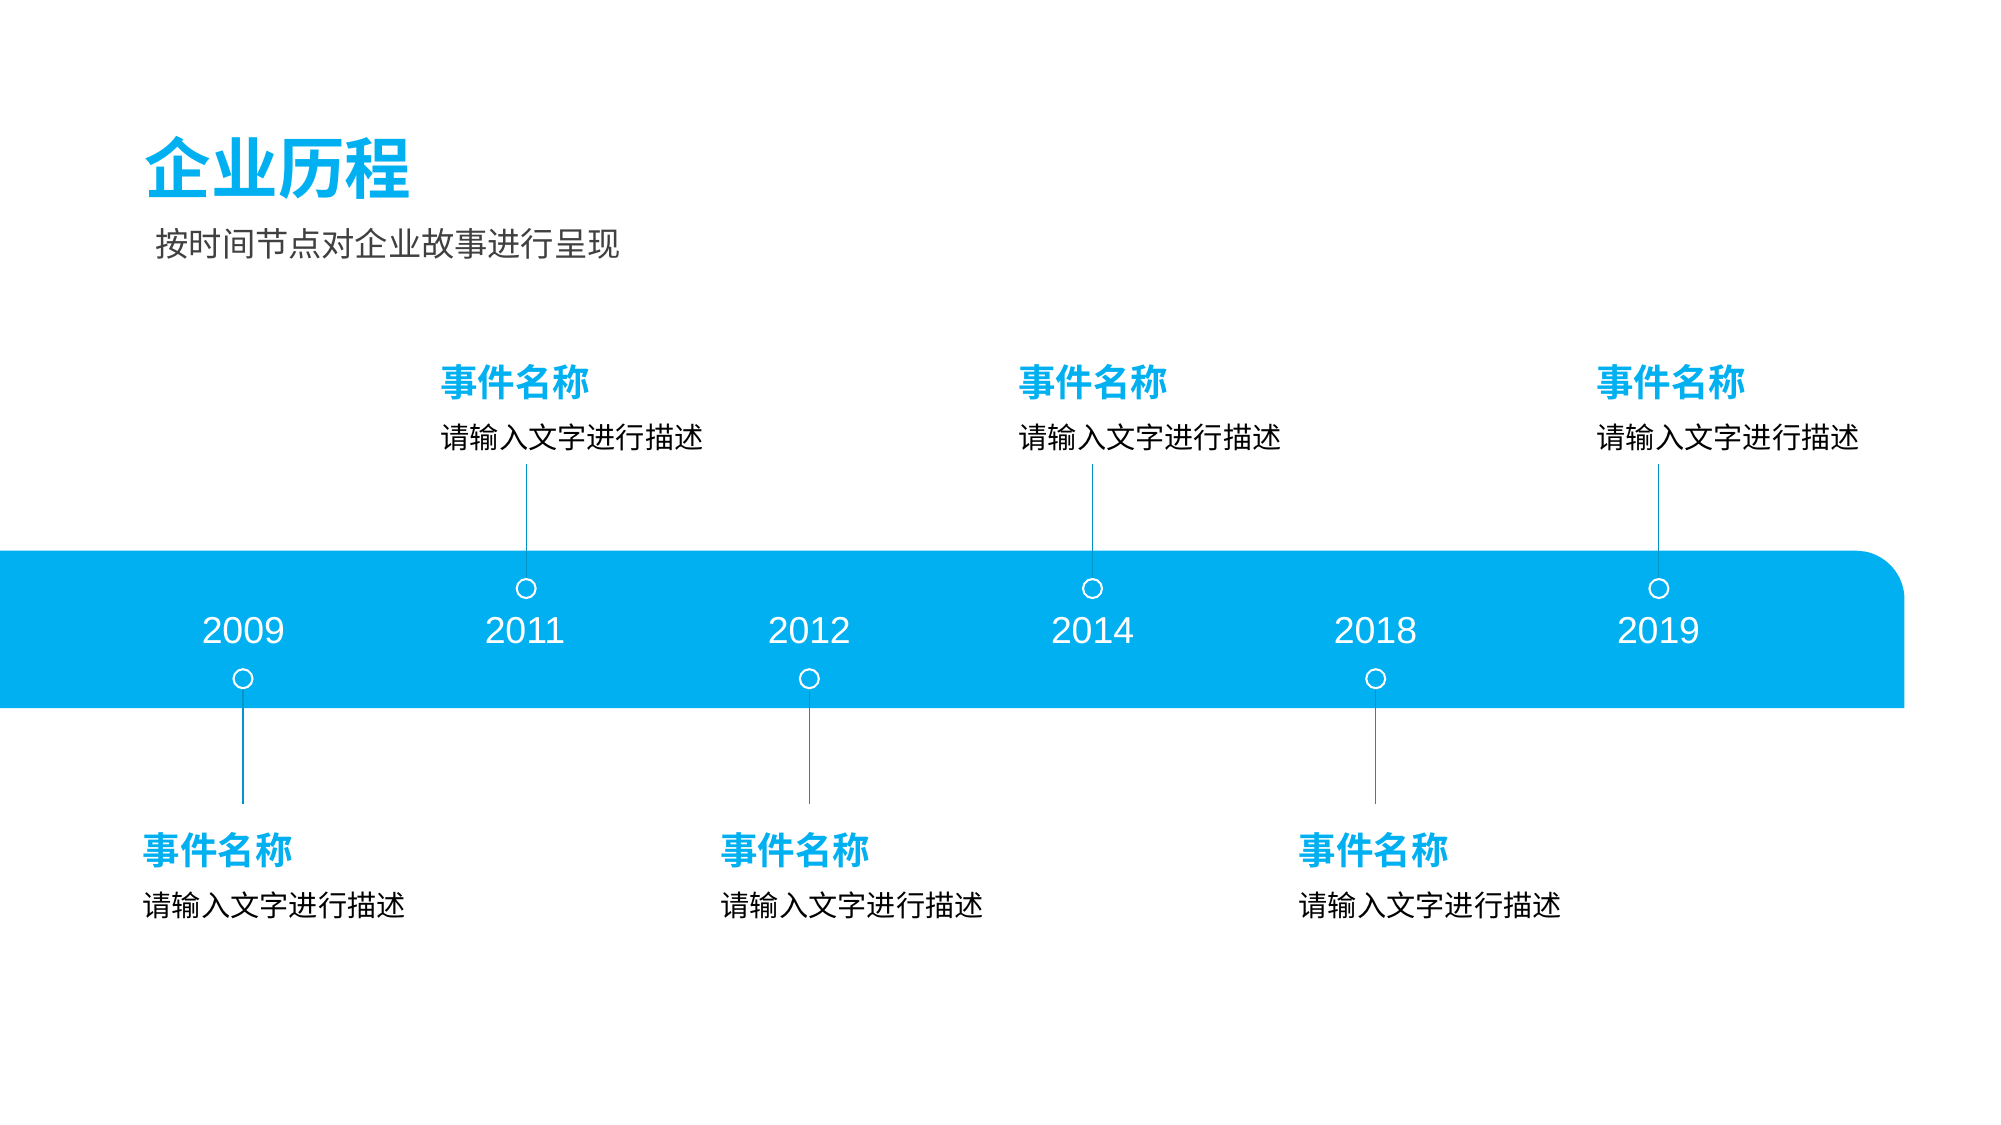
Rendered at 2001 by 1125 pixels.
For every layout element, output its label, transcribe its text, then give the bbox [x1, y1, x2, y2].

text_box 企业历程 [129, 119, 427, 215]
text_box 请输入文字进行描述 [720, 879, 999, 930]
text_box 2012 [753, 598, 866, 659]
text_box 事件名称 [1018, 351, 1184, 412]
text_box 2019 [1602, 598, 1716, 659]
text_box 按时间节点对企业故事进行呈现 [140, 215, 637, 271]
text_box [516, 463, 536, 599]
text_box 事件名称 [1298, 819, 1464, 879]
text_box 事件名称 [142, 819, 308, 879]
text_box 事件名称 [1596, 351, 1762, 412]
text_box [232, 668, 254, 690]
text_box 事件名称 [440, 351, 606, 412]
text_box 请输入文字进行描述 [1298, 879, 1577, 930]
text_box 2011 [470, 598, 581, 659]
text_box 请输入文字进行描述 [440, 412, 719, 462]
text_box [1082, 463, 1103, 599]
text_box 2009 [187, 598, 300, 659]
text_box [1649, 463, 1669, 599]
text_box 请输入文字进行描述 [1018, 412, 1297, 462]
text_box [799, 669, 819, 804]
text_box 请输入文字进行描述 [142, 879, 421, 930]
text_box 2014 [1036, 598, 1149, 659]
text_box 请输入文字进行描述 [1596, 412, 1875, 462]
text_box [1366, 669, 1386, 804]
text_box 事件名称 [720, 819, 886, 879]
text_box 2018 [1319, 598, 1432, 659]
text_box [0, 549, 1906, 710]
